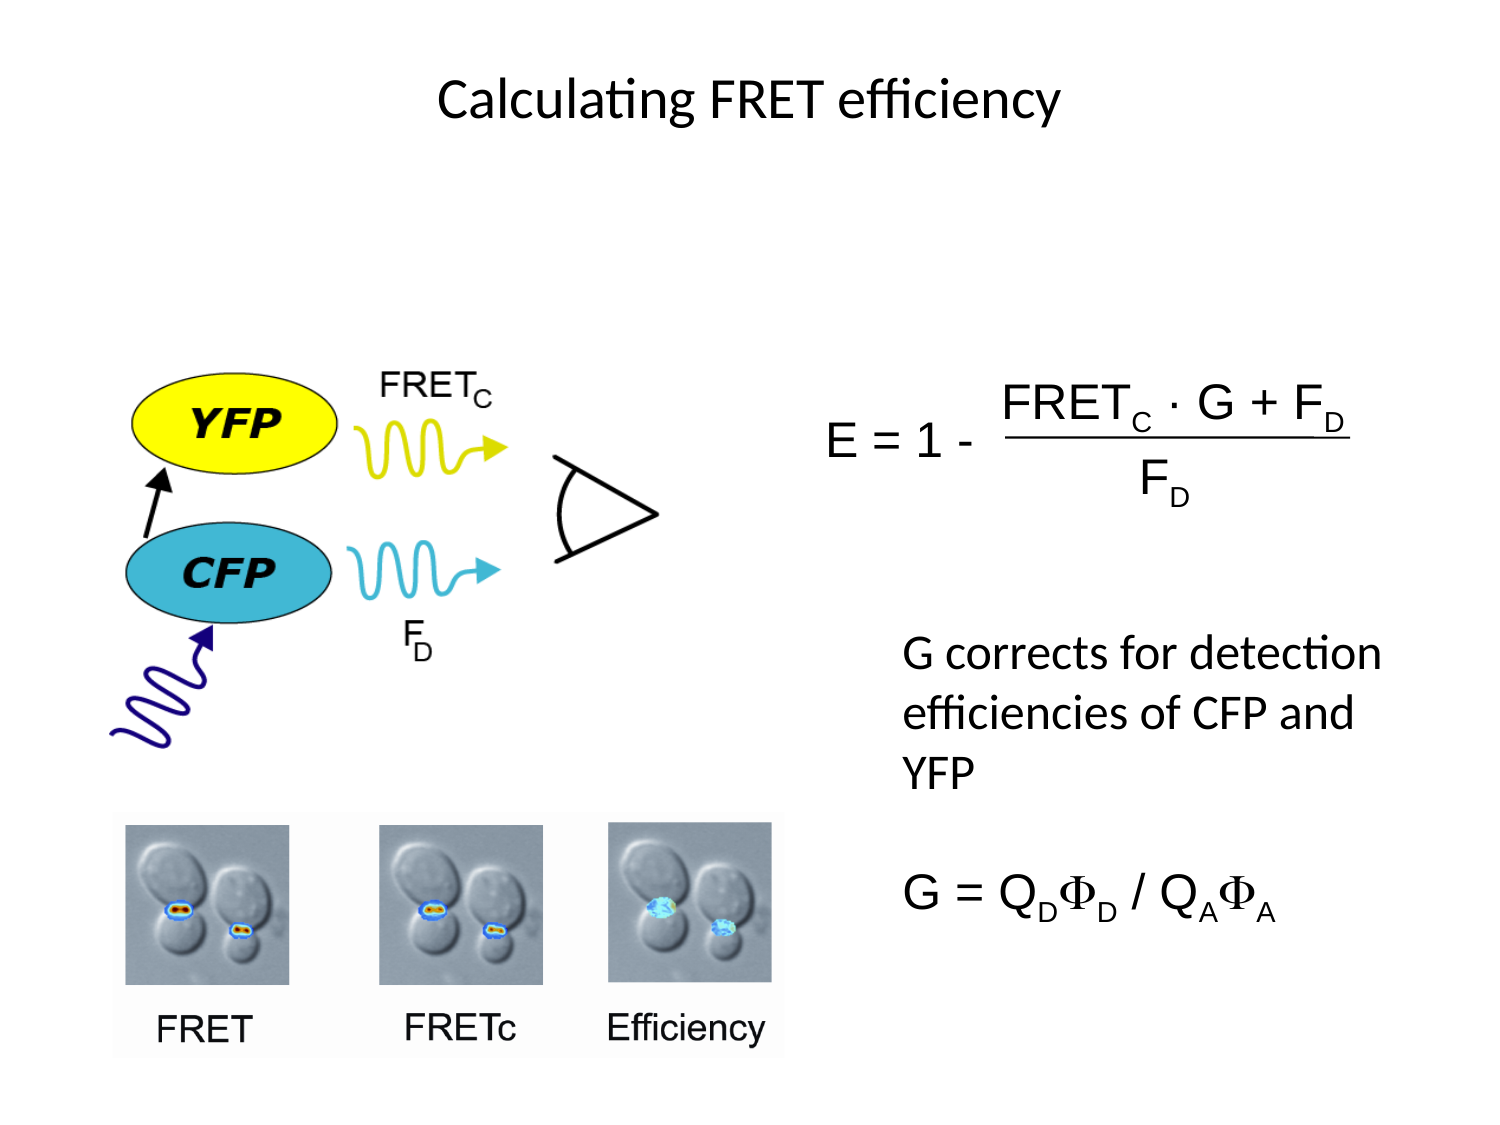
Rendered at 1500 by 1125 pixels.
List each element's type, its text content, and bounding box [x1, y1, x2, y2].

text_box E = 1 - [810, 399, 989, 475]
text_box FRETC · G + FD [986, 362, 1374, 446]
picture [109, 367, 661, 749]
title Calculating FRET efficiency [74, 44, 1426, 146]
text_box FD [1124, 446, 1206, 521]
text_box G corrects for detection efficiencies of CFP and YFP G = QDFD / QAFA [887, 612, 1443, 936]
picture [112, 812, 785, 1059]
